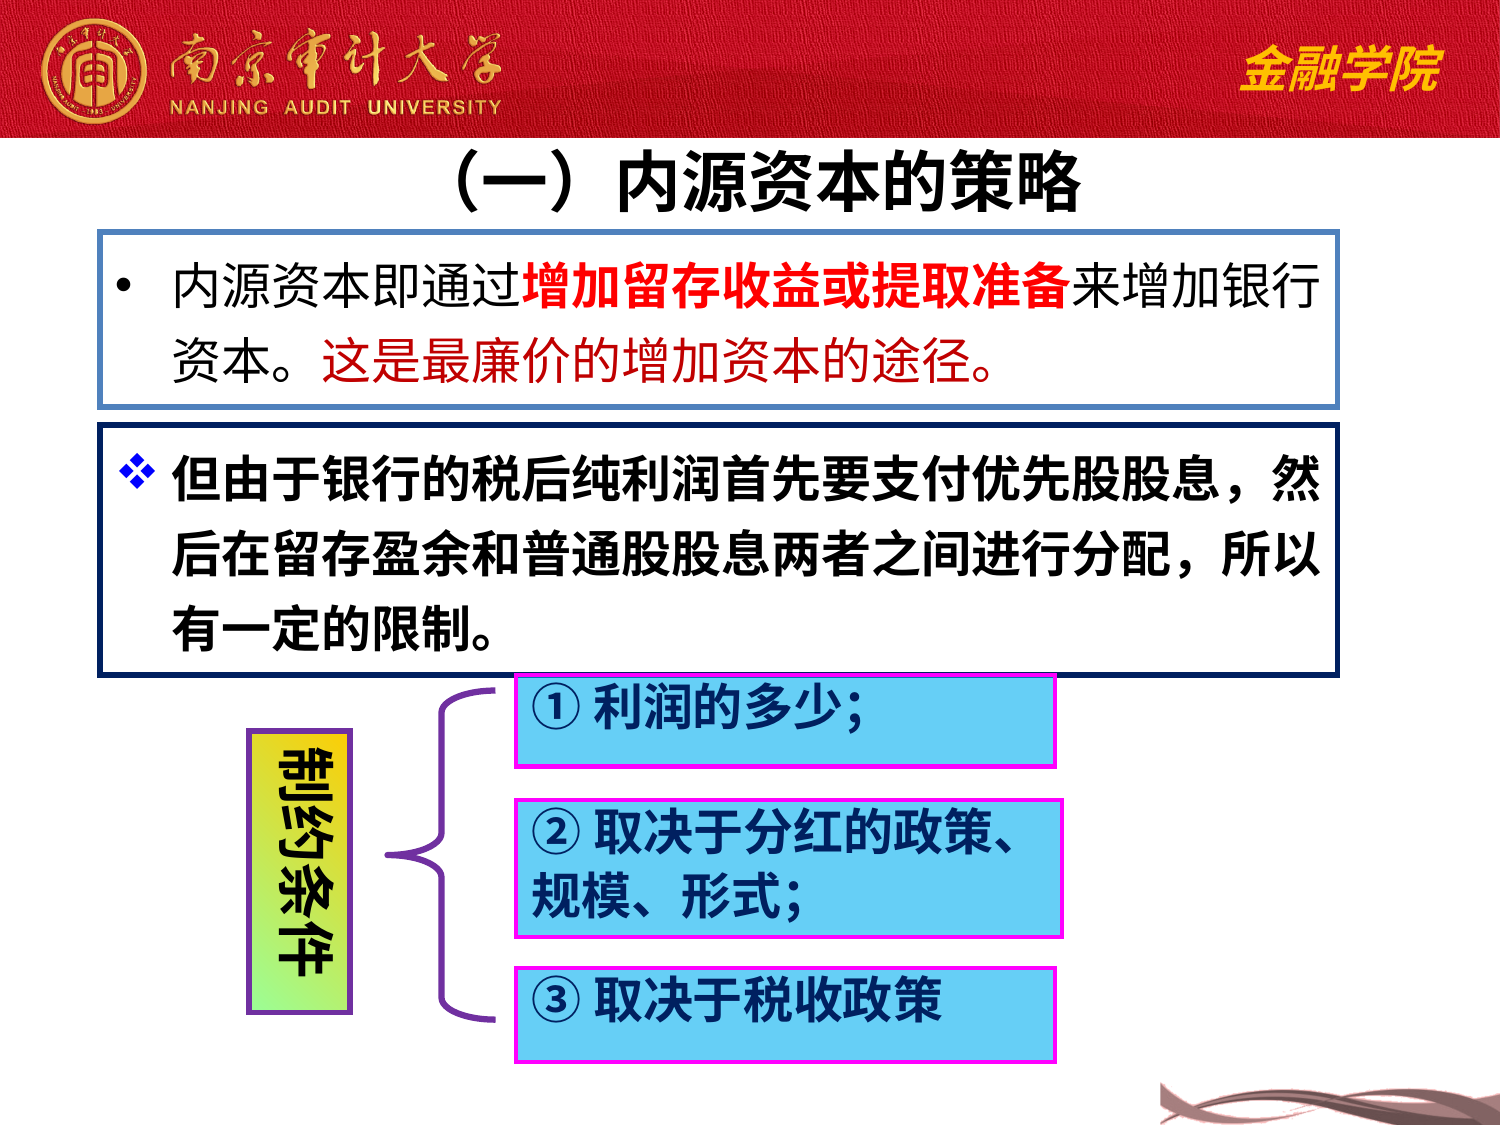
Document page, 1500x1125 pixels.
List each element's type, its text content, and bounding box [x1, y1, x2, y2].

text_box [387, 674, 1063, 1062]
title （一）内源资本的策略 [97, 137, 1399, 224]
list 内源资本即通过增加留存收益或提取准备来增加银行资本。这是最廉价的增加资本的途径。 [99, 231, 1338, 407]
text_box 制约条件 [248, 731, 350, 1013]
picture [0, 0, 1500, 153]
text_box 但由于银行的税后纯利润首先要支付优先股股息，然后在留存盈余和普通股股息两者之间进行分配，所以有一定的限制。 [99, 425, 1338, 675]
